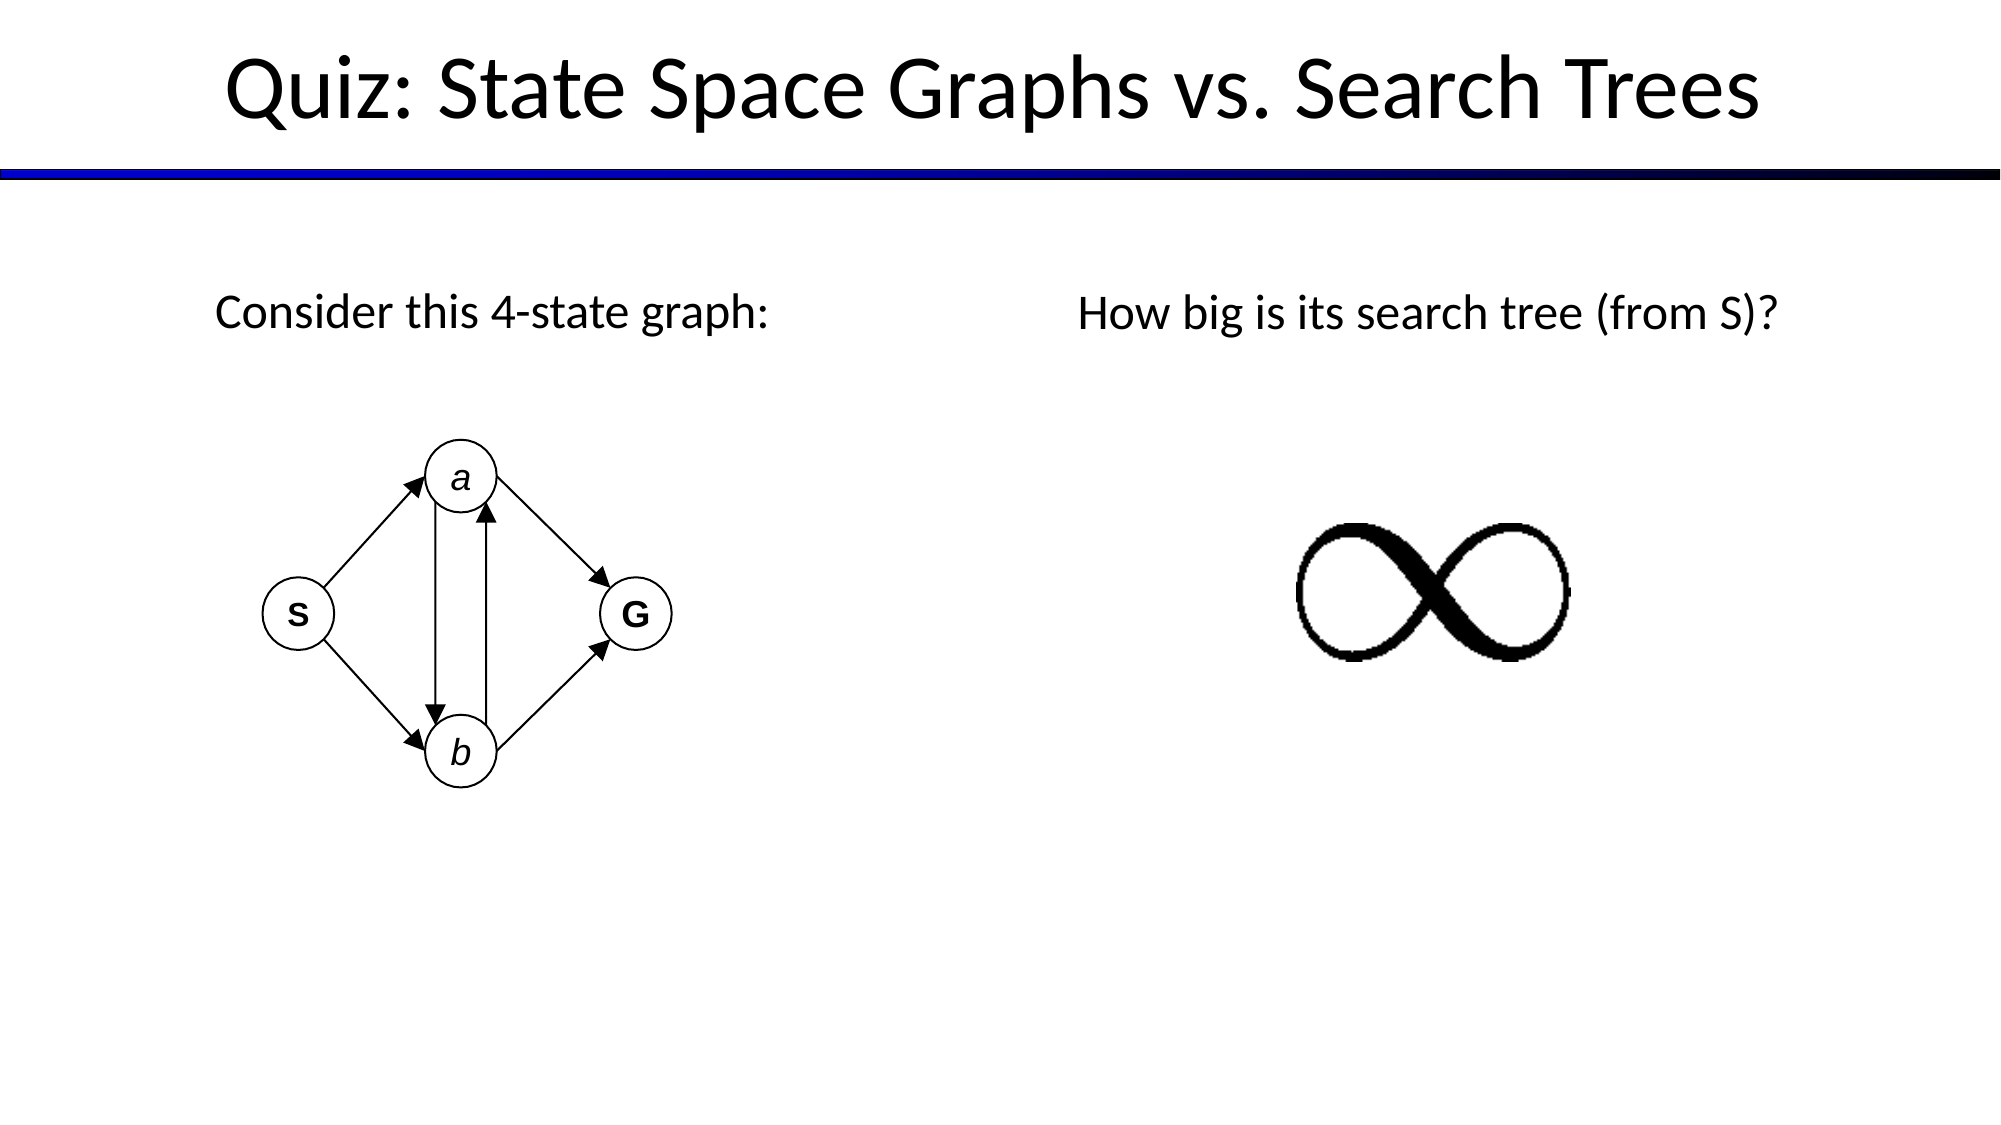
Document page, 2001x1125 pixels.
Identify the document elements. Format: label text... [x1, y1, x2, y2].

text_box Consider this 4-state graph: [212, 276, 774, 339]
title Quiz: State Space Graphs vs. Search Trees [92, 25, 1908, 216]
text_box [495, 639, 611, 752]
text_box [475, 501, 497, 726]
text_box [425, 439, 497, 513]
text_box G [619, 588, 653, 636]
picture [1296, 523, 1571, 663]
picture [1, 170, 92, 178]
picture [1908, 170, 1999, 178]
text_box [322, 475, 425, 589]
text_box S [285, 590, 312, 633]
text_box [425, 714, 497, 788]
text_box a [448, 450, 474, 498]
text_box b [448, 725, 474, 773]
text_box [262, 577, 335, 650]
text_box How big is its search tree (from S)? [1075, 277, 1782, 340]
text_box [322, 638, 425, 752]
text_box [424, 501, 446, 726]
text_box [600, 577, 672, 650]
text_box [495, 475, 611, 588]
